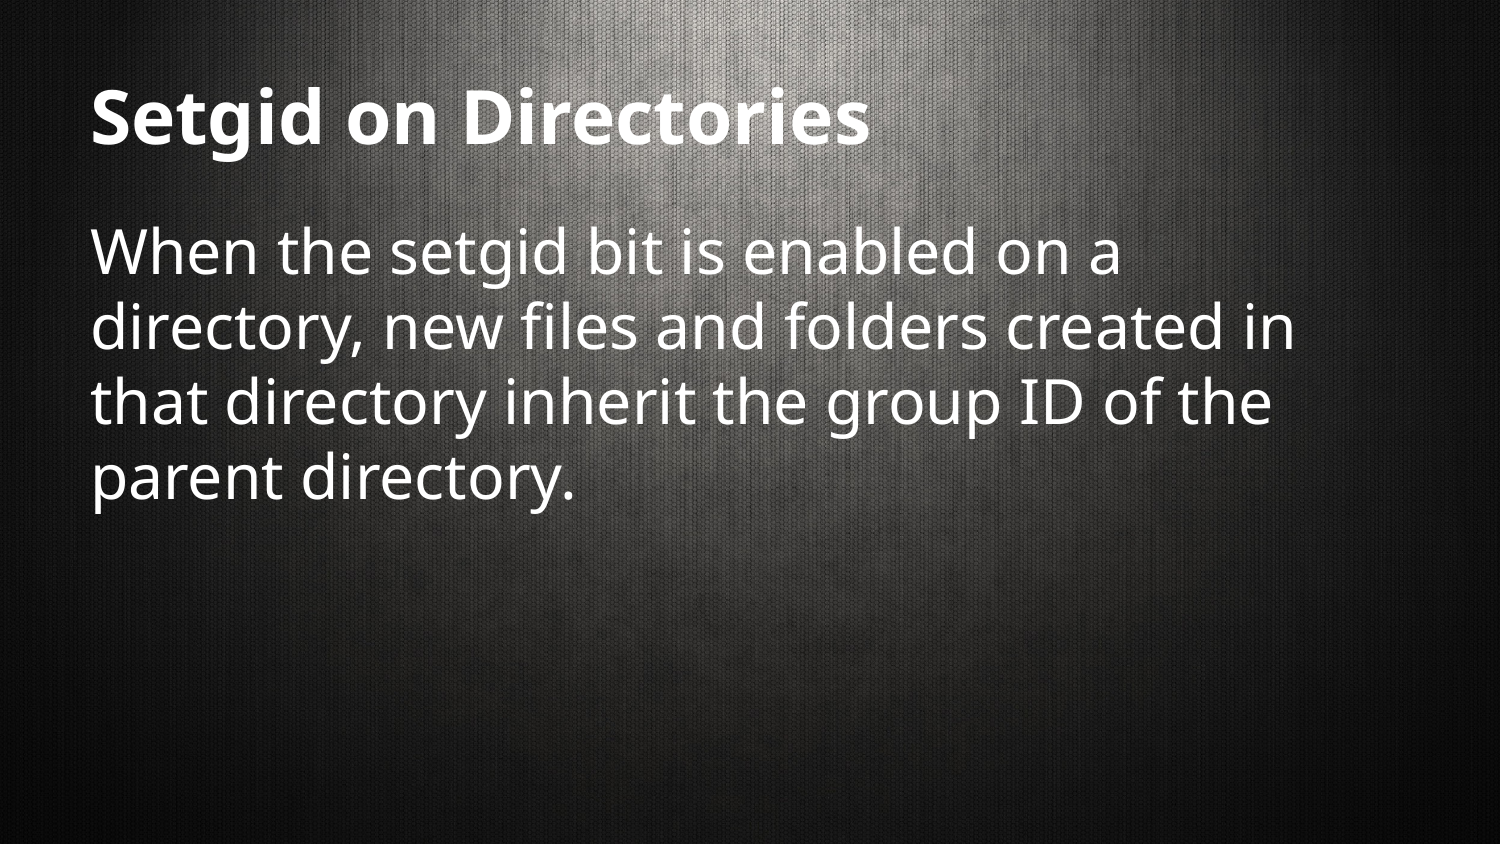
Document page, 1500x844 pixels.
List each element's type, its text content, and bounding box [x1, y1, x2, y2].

title Setgid on Directories [75, 33, 1425, 175]
list When the setgid bit is enabled on a directory, new files and folders created in that directory inherit the group ID of the parent directory. [75, 196, 1425, 808]
picture [0, 0, 1500, 844]
